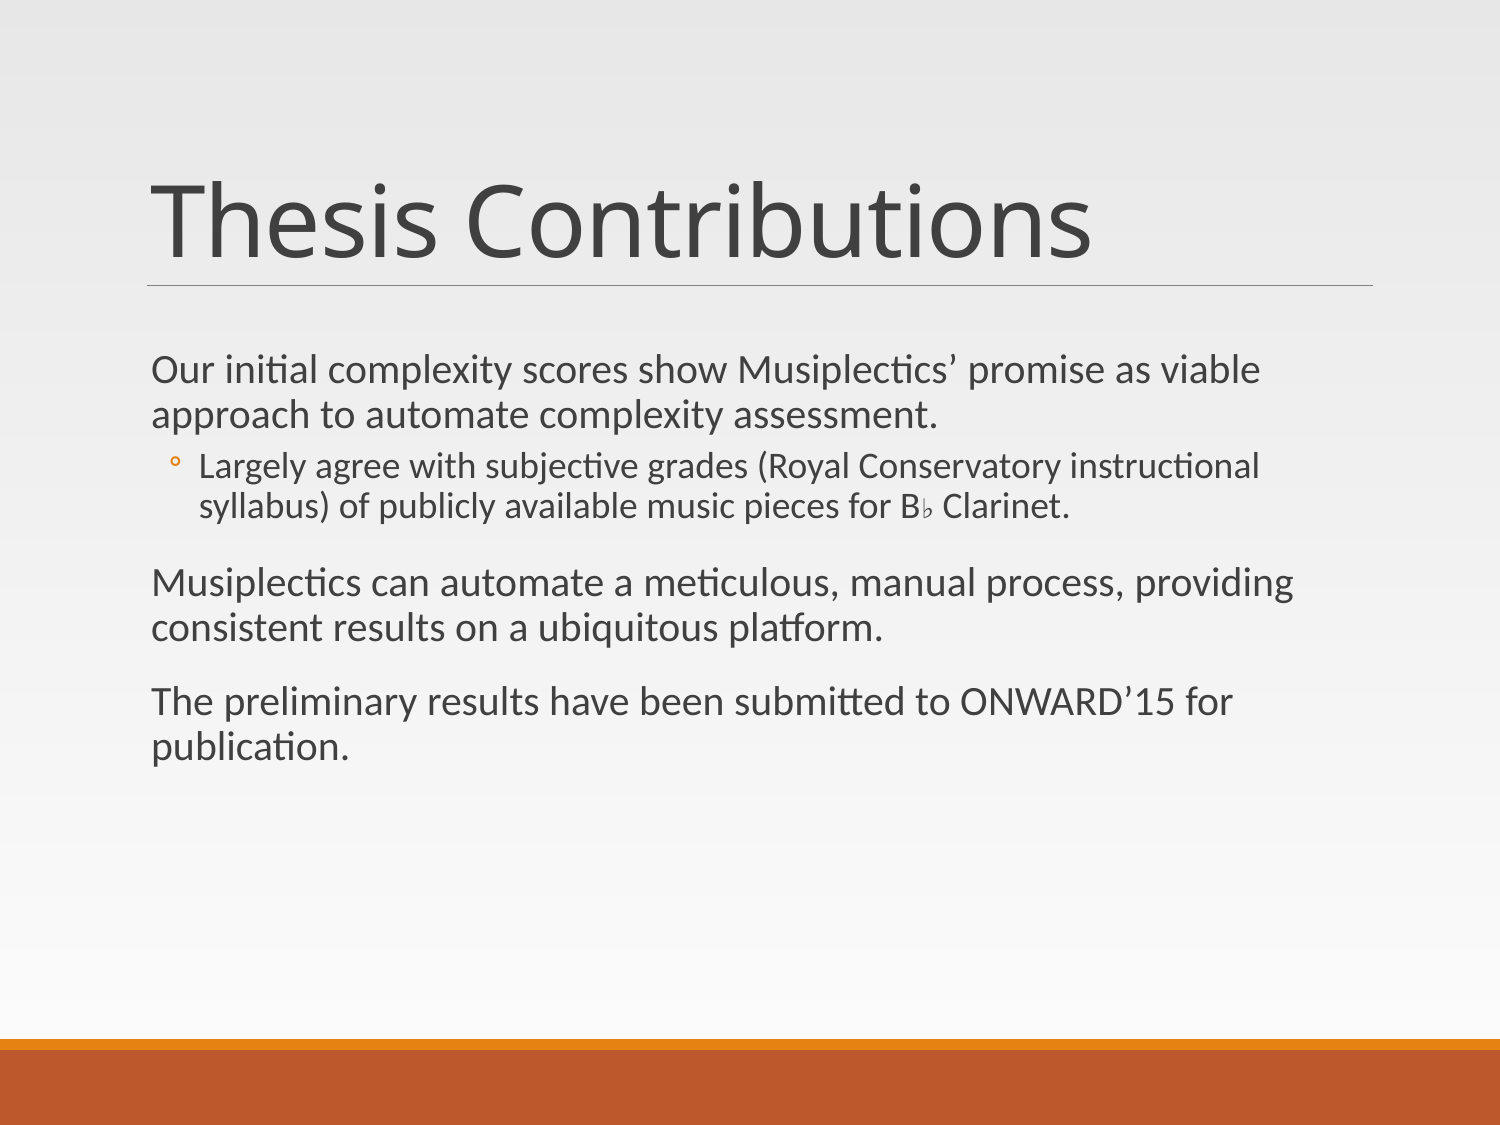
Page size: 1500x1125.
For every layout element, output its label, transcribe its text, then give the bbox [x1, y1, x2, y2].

title Thesis Contributions [135, 47, 1373, 285]
list Our initial complexity scores show Musiplectics’ promise as viable approach to automate complexity assessment. Largely agree with subjective grades (Royal Conservatory instructional syllabus) of publicly available music pieces for B♭ Clarinet. Musiplectics can automate a meticulous, manual process, providing consistent results on a ubiquitous platform. The preliminary results have been submitted to ONWARD’15 for publication. [136, 340, 1373, 973]
